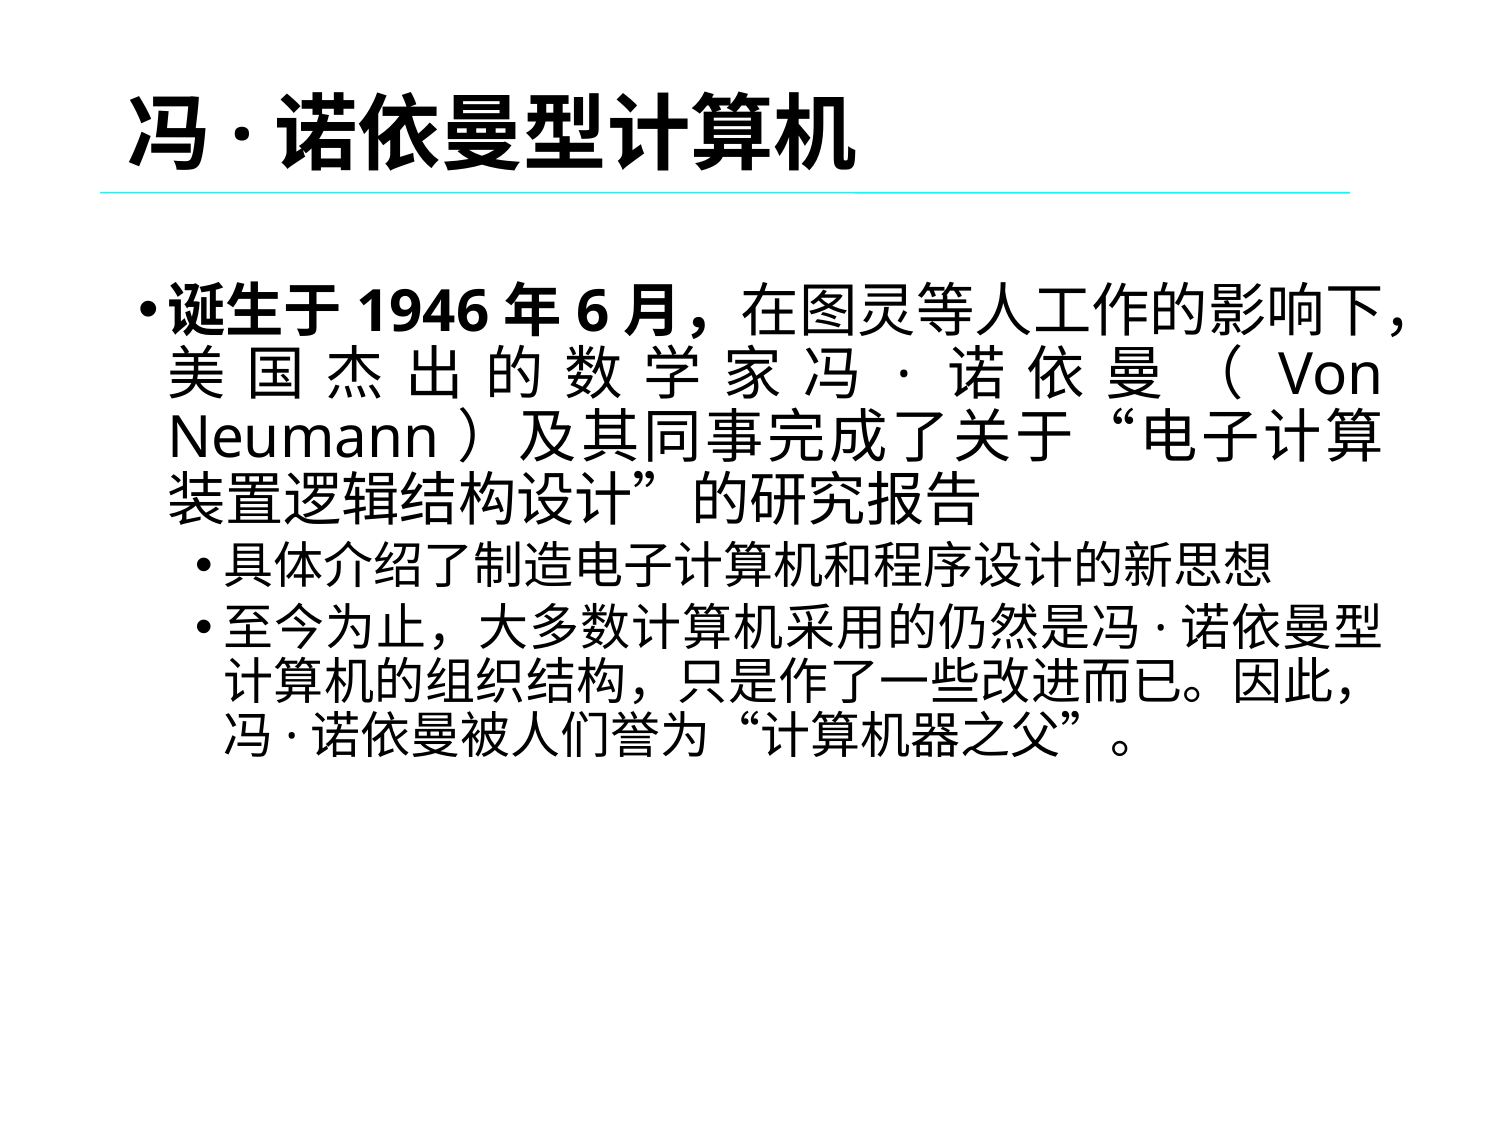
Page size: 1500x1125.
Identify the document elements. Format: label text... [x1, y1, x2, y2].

list 诞生于1946年6月，在图灵等人工作的影响下，美国杰出的数学家冯·诺依曼（Von Neumann）及其同事完成了关于“电子计算装置逻辑结构设计”的研究报告 具体介绍了制造电子计算机和程序设计的新思想 至今为止，大多数计算机采用的仍然是冯·诺依曼型计算机的组织结构，只是作了一些改进而已。因此，冯·诺依曼被人们誉为“计算机器之父”。 [123, 273, 1399, 873]
text_box 冯·诺依曼型计算机 [112, 67, 1388, 206]
